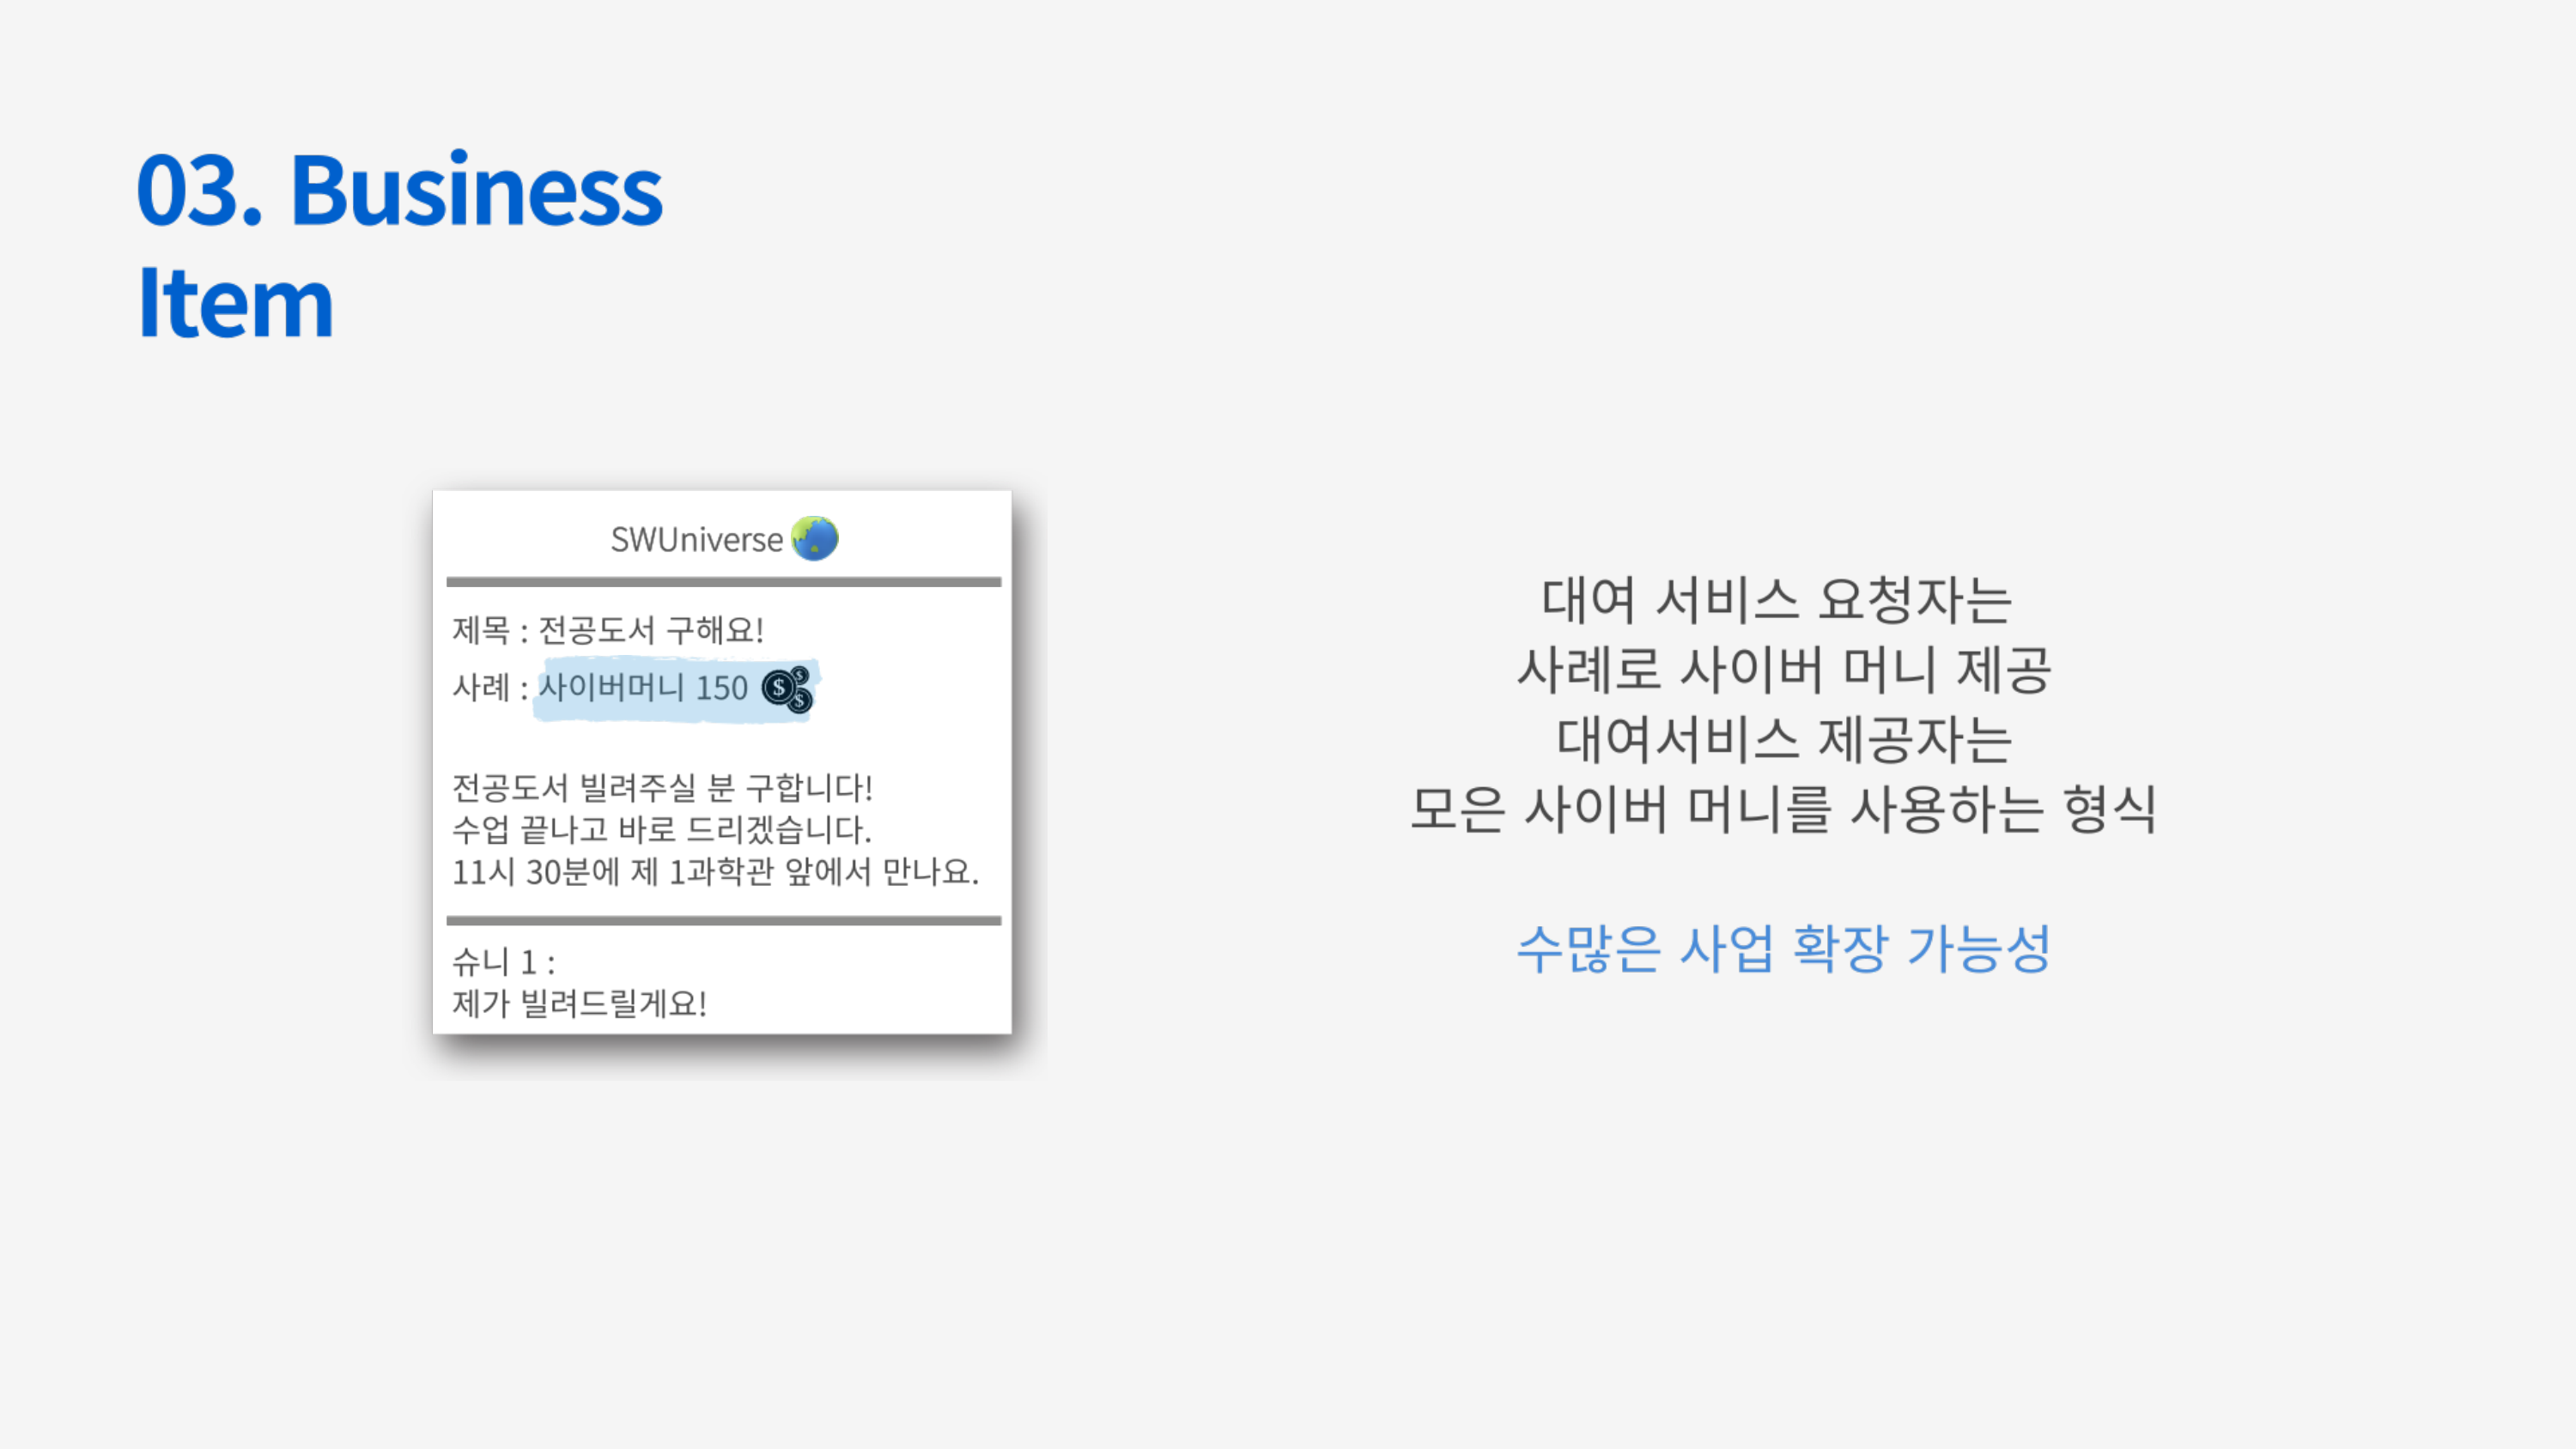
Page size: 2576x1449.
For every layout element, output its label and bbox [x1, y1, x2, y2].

text_box [402, 467, 1048, 1082]
text_box [532, 655, 823, 724]
picture [1389, 554, 2179, 999]
picture [121, 107, 707, 382]
